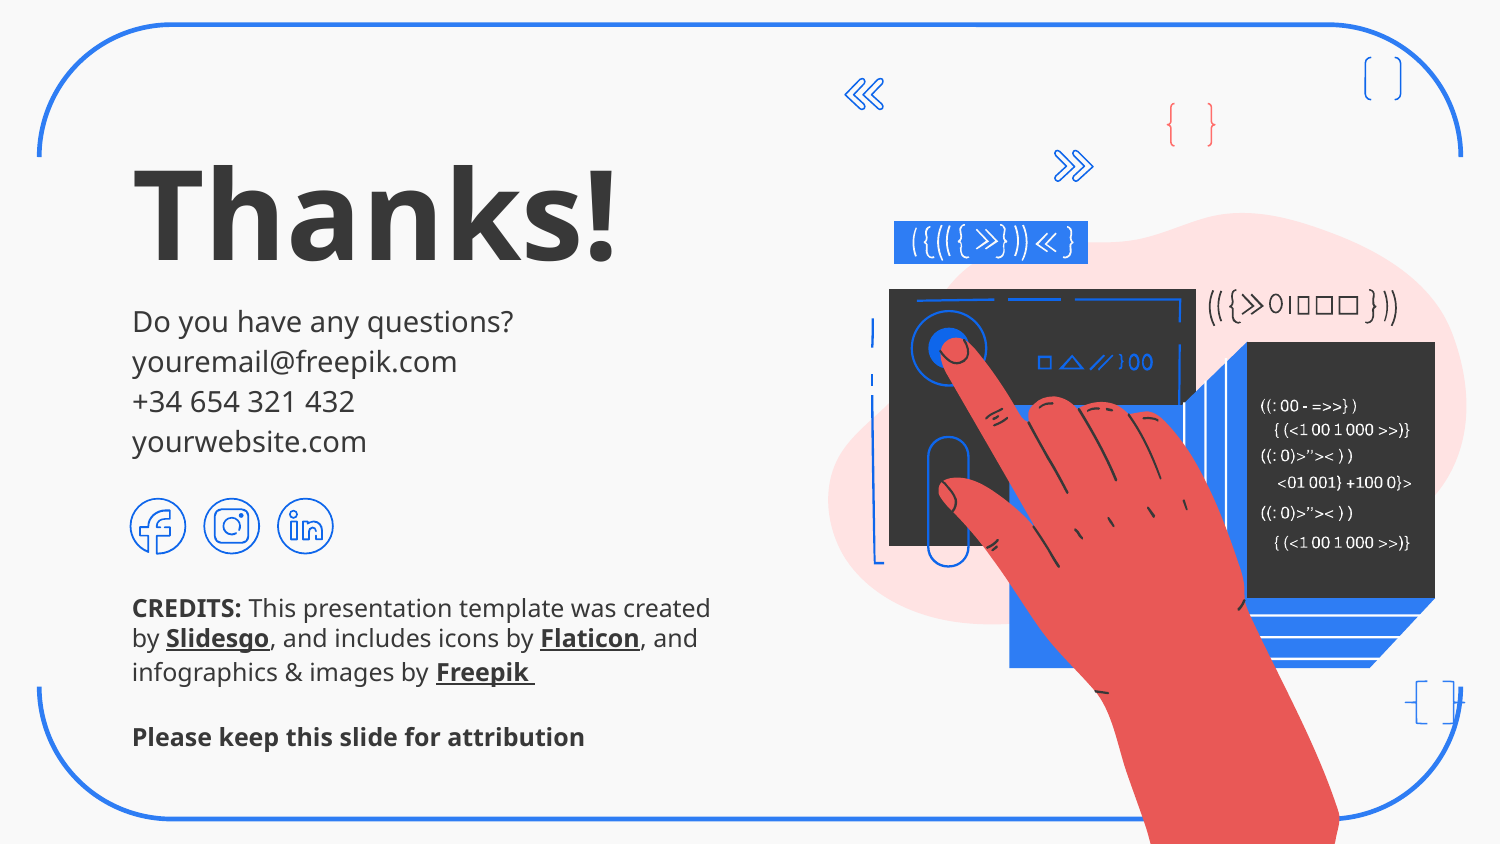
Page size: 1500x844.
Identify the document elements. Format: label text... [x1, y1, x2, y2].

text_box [844, 78, 1094, 182]
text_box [821, 212, 1471, 844]
text_box [1365, 57, 1401, 100]
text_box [1405, 680, 1465, 724]
title Thanks! [116, 120, 750, 291]
text_box [129, 497, 187, 555]
text_box [1167, 103, 1215, 146]
text_box Please keep this slide for attribution [116, 706, 750, 749]
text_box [203, 497, 261, 555]
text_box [276, 497, 335, 555]
subtitle Do you have any questions? youremail@freepik.com +34 654 321 432 yourwebsite.com [116, 291, 750, 465]
